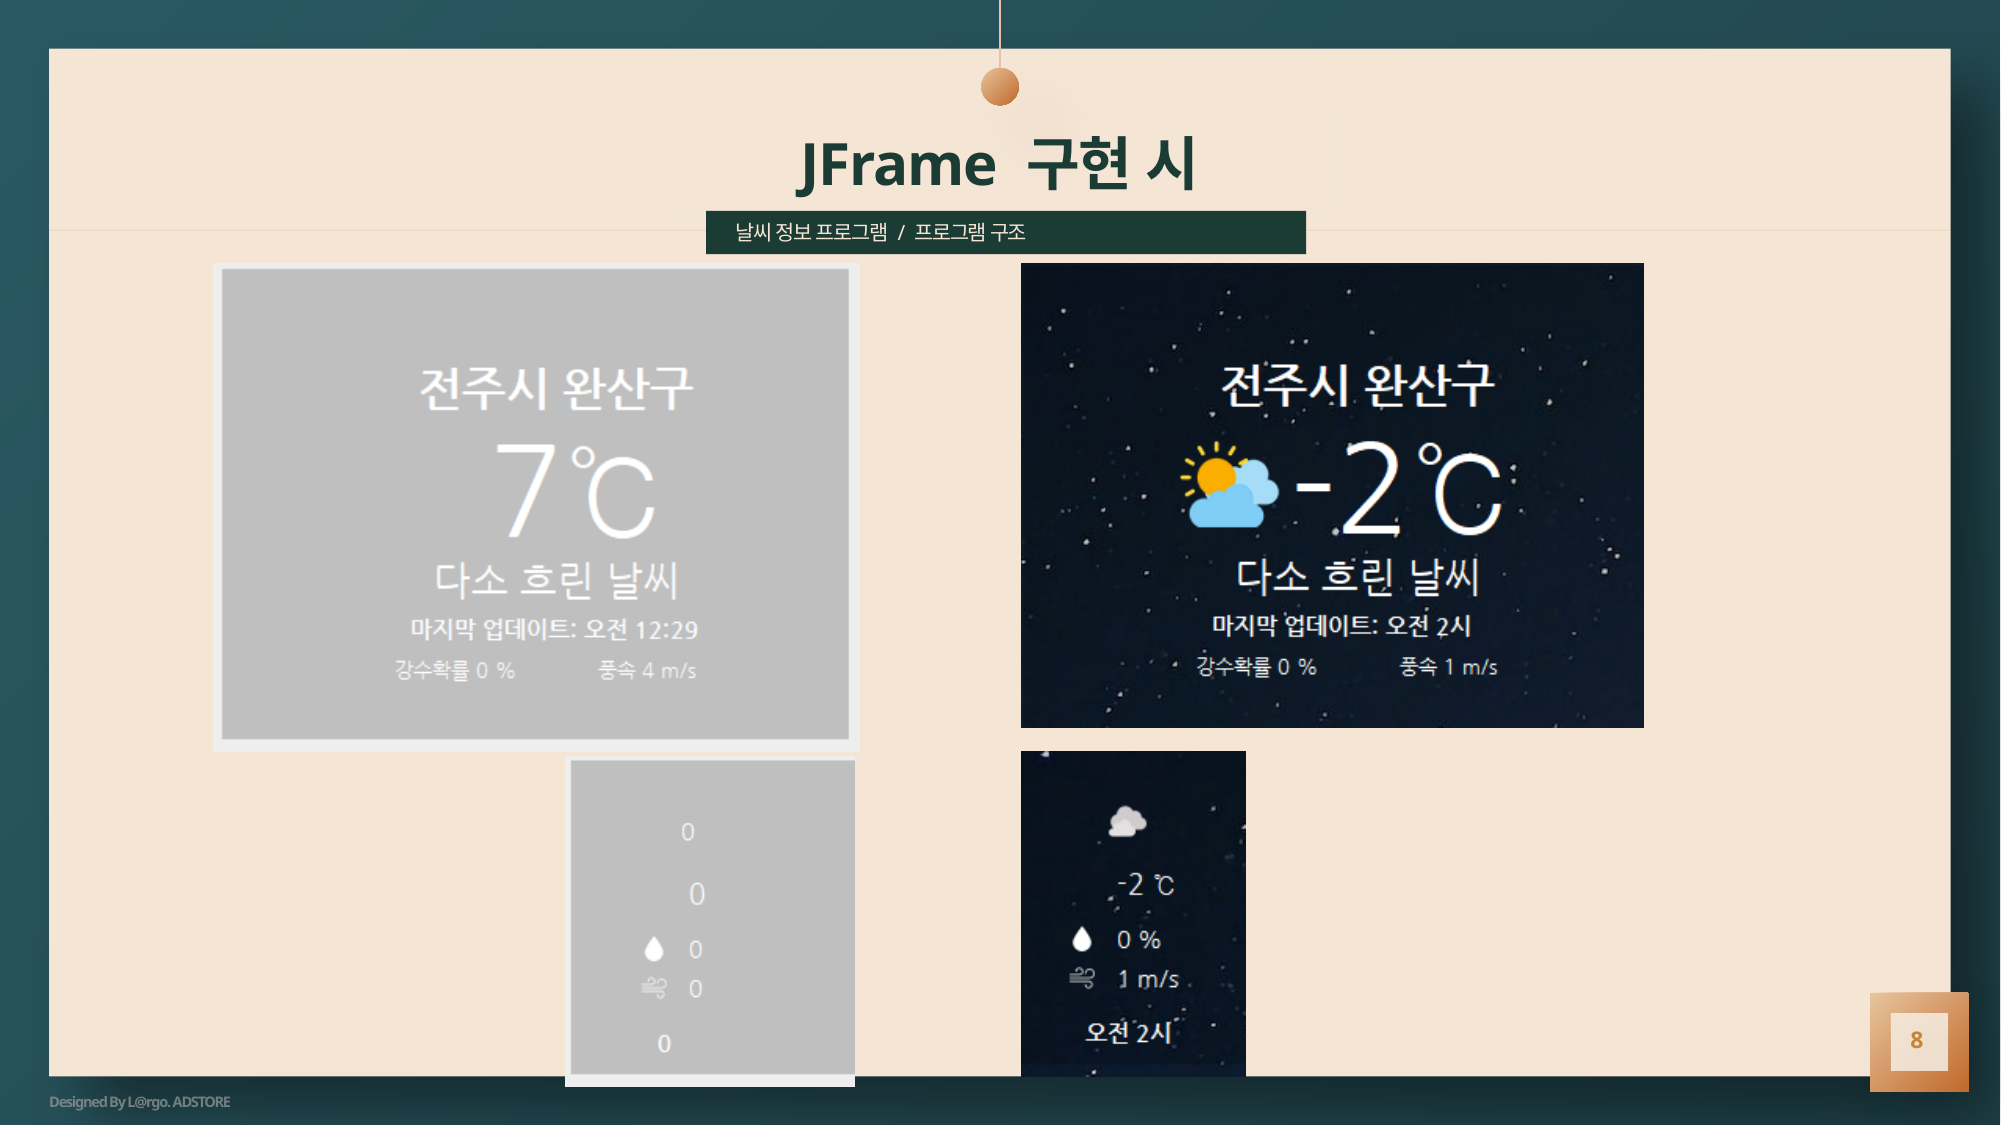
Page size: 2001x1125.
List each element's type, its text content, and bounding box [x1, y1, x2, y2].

slide_number 8 [1869, 1024, 1965, 1059]
picture [1021, 263, 1644, 728]
footer Designed By L@rgo. ADSTORE [49, 1076, 402, 1125]
picture [565, 756, 855, 1087]
picture [1021, 751, 1246, 1077]
subtitle 날씨 정보 프로그램 / 프로그램 구조 [706, 210, 1307, 255]
title JFrame 구현 시 [667, 115, 1333, 209]
picture [213, 263, 860, 752]
